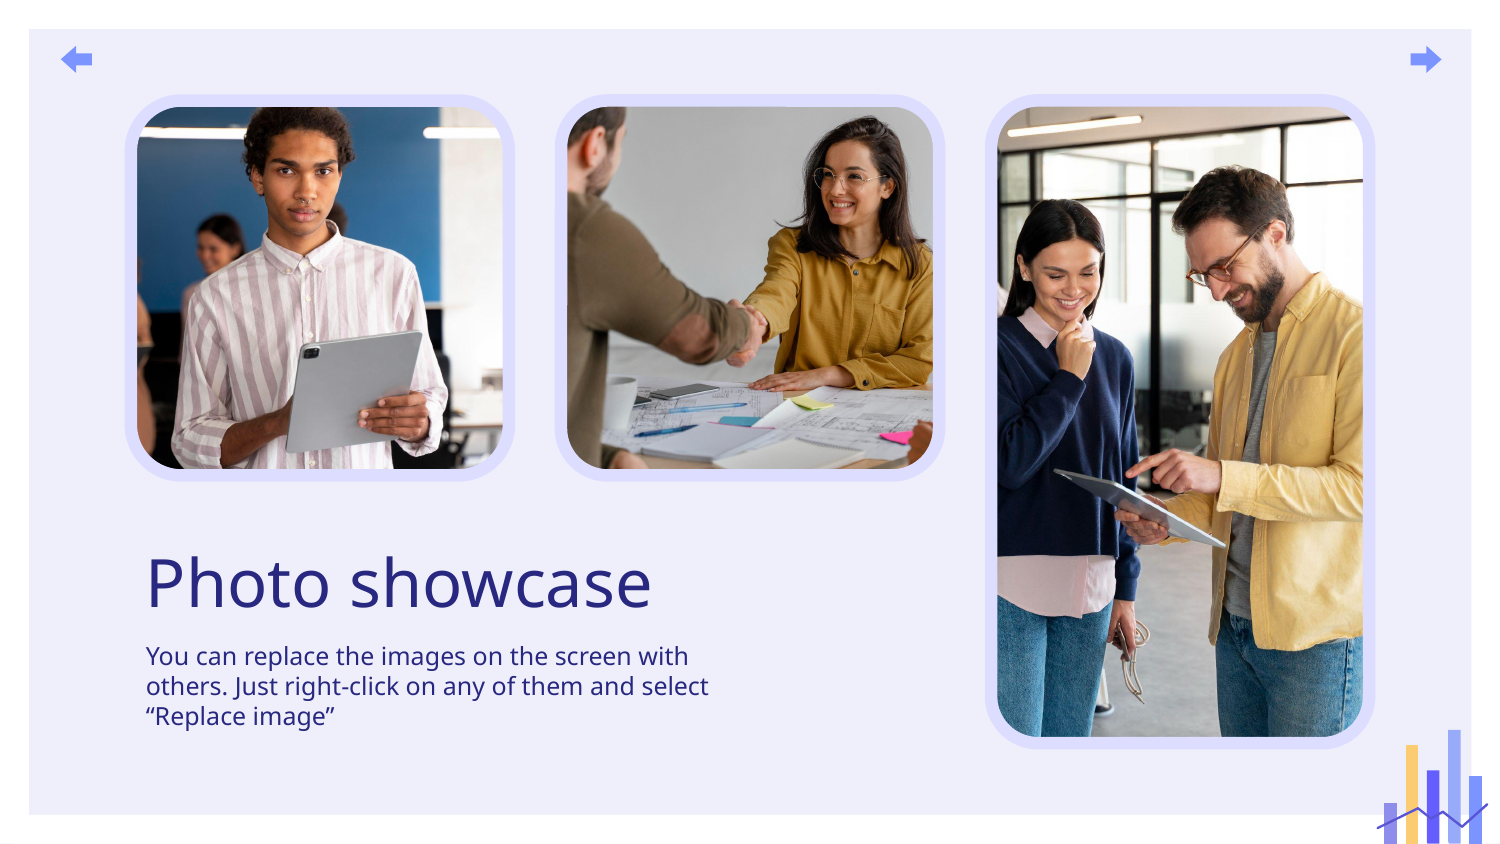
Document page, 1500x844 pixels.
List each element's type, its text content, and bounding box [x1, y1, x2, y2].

picture [130, 100, 510, 476]
text_box [60, 45, 92, 73]
subtitle You can replace the images on the screen with others. Just right-click on any of them and select “Replace image” [130, 625, 775, 717]
title Photo showcase [130, 525, 775, 625]
picture [560, 100, 940, 476]
text_box [1410, 45, 1442, 73]
picture [990, 100, 1370, 744]
